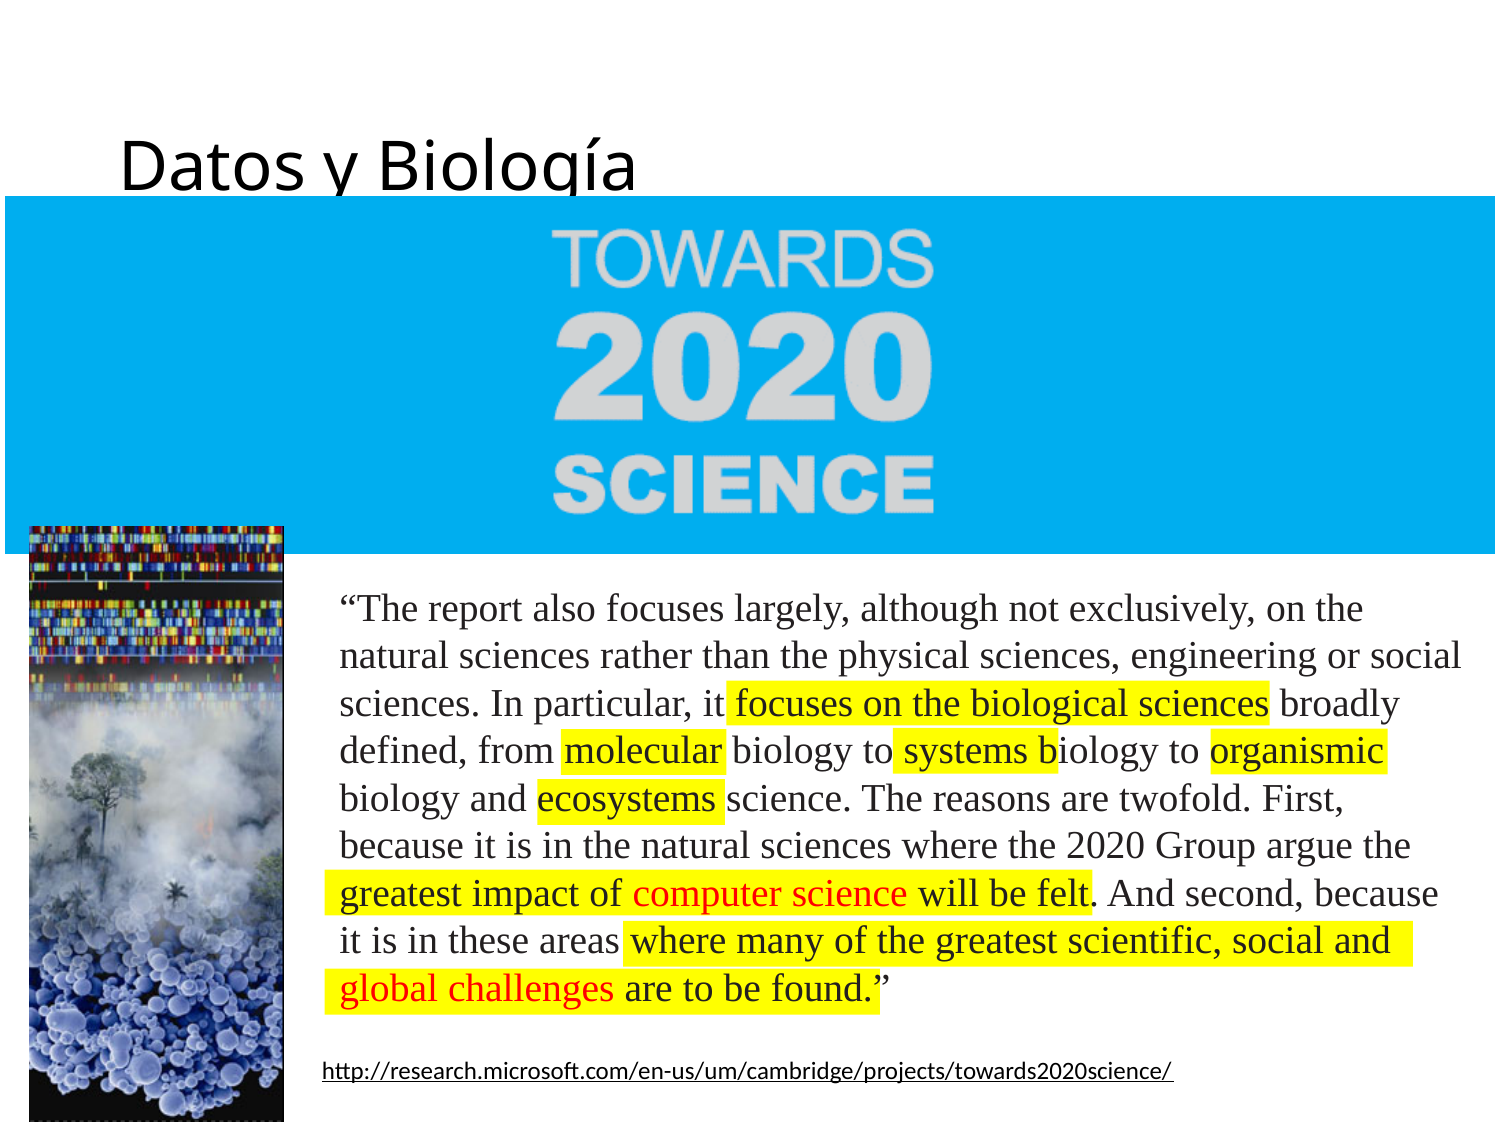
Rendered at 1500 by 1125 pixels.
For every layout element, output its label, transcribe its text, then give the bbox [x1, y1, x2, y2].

picture [723, 230, 775, 287]
picture [552, 230, 598, 287]
picture [554, 312, 642, 420]
picture [845, 312, 931, 422]
picture [674, 456, 692, 513]
picture [651, 230, 724, 287]
picture [596, 229, 651, 288]
picture [835, 230, 882, 287]
text_box “The report also focuses largely, although not exclusively, on the natural sciences rather than the physical sciences, engineering or social sciences. In particular, it focuses on the biological sciences broadly defined, from molecular biology to systems biology to organismic biology and ecosystems science. The reasons are twofold. First, because it is in the natural sciences where the 2020 Group argue the greatest impact of computer science will be felt. And second, because it is in these areas where many of the greatest scientific, social and global challenges are to be found.” [324, 574, 1483, 1017]
picture [760, 456, 814, 513]
picture [779, 230, 830, 287]
picture [885, 456, 933, 513]
picture [652, 312, 739, 422]
picture [746, 312, 835, 420]
title Datos y Biología [103, 59, 1397, 196]
picture [823, 454, 878, 514]
text_box http://research.microsoft.com/en-us/um/cambridge/projects/towards2020science/ [307, 1046, 1500, 1092]
picture [887, 229, 933, 288]
picture [29, 527, 284, 1122]
picture [554, 454, 605, 514]
picture [610, 454, 666, 514]
picture [704, 456, 752, 513]
